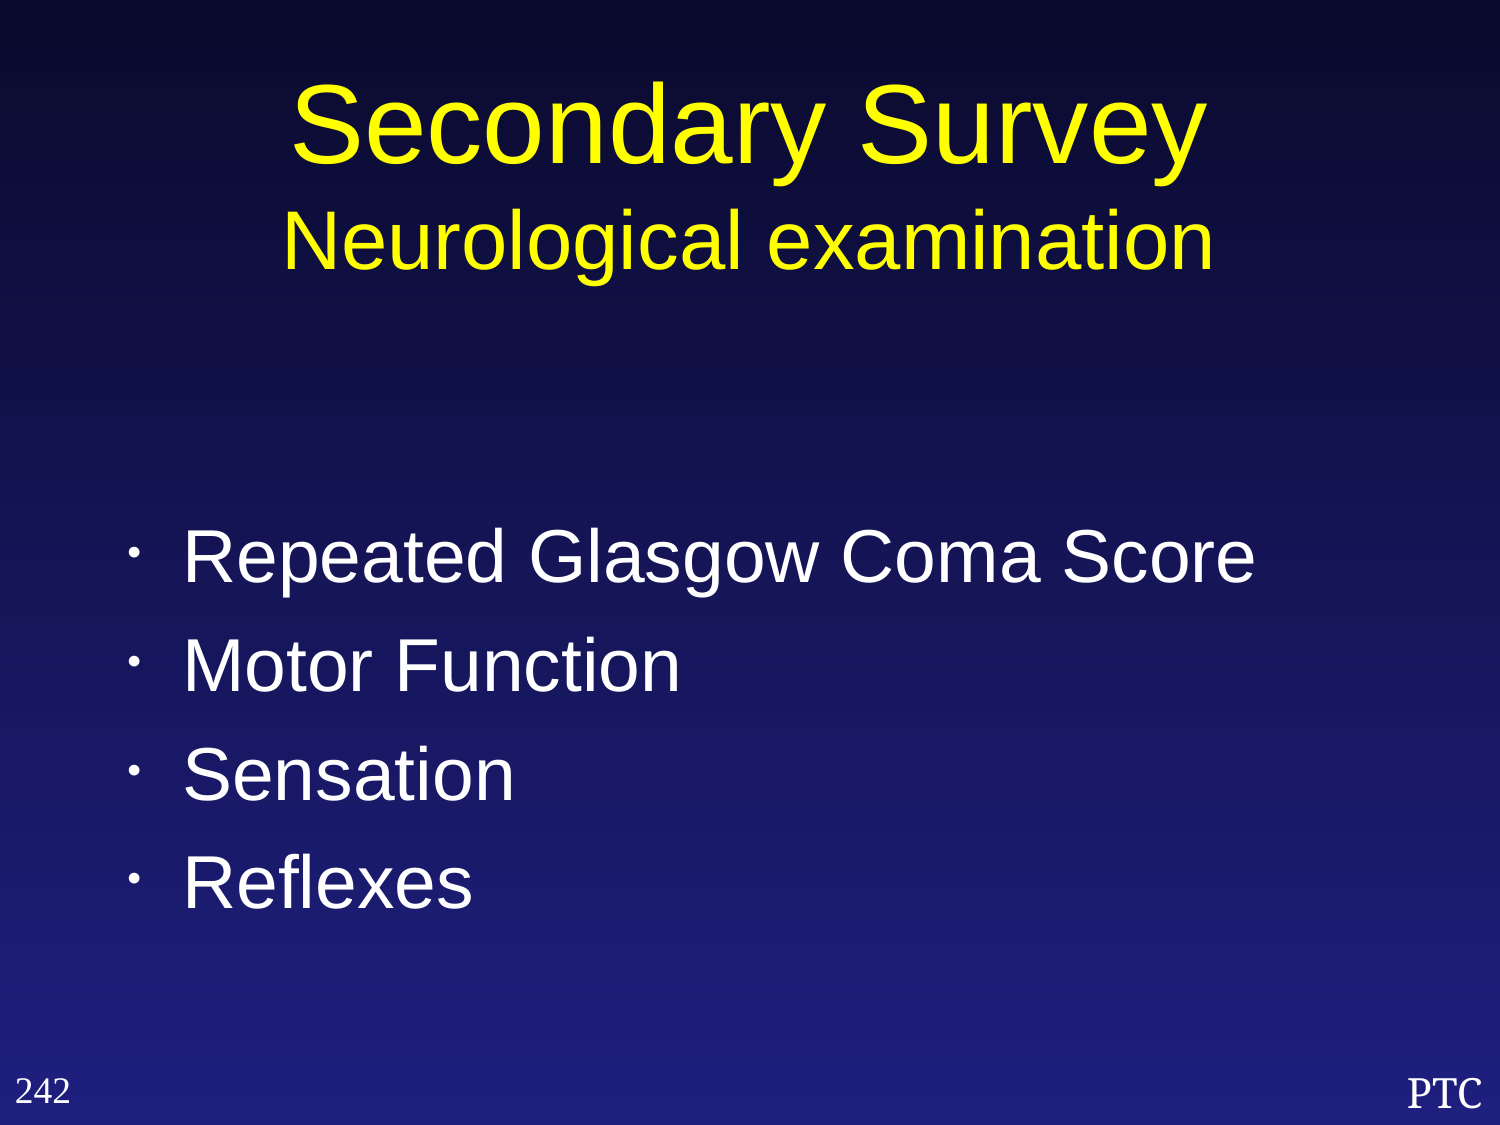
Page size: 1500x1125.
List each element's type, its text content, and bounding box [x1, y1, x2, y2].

text_box Secondary Survey Neurological examination [111, 75, 1387, 263]
text_box Repeated Glasgow Coma Score Motor Function Sensation Reflexes [111, 499, 1414, 1047]
text_box 242 [0, 1058, 86, 1120]
